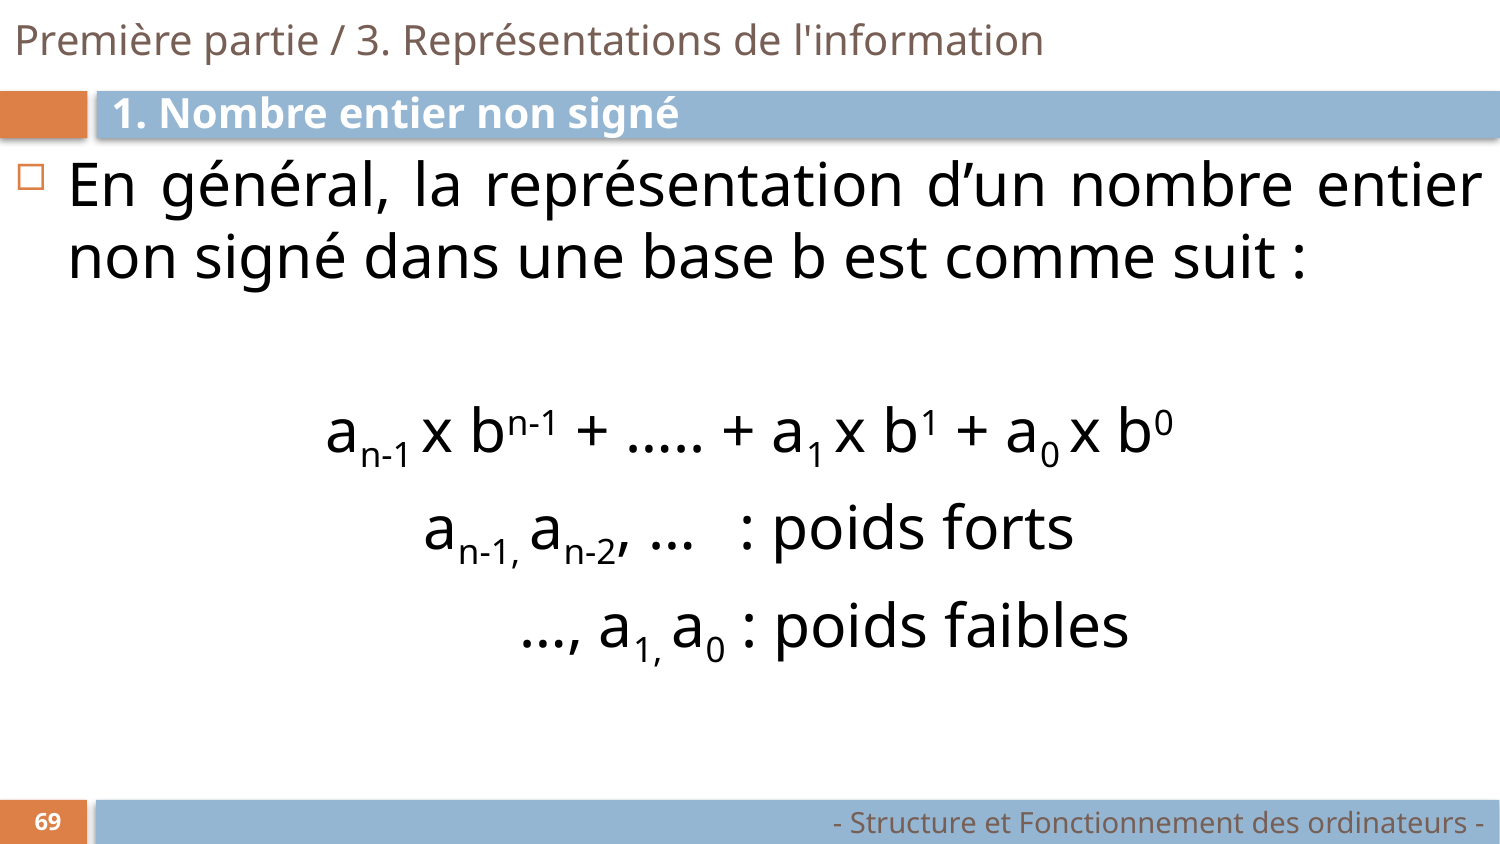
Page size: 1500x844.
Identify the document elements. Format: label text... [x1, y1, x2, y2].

footer - Structure et Fonctionnement des ordinateurs - [112, 800, 1500, 844]
text_box 1. Nombre entier non signé [96, 91, 1500, 133]
list En général, la représentation d’un nombre entier non signé dans une base b est comme suit : an-1 x bn-1 + ….. + a1 x b1 + a0 x b0 an-1, an-2, … : poids forts …, a1, a0 : poids faibles [0, 138, 1500, 800]
title Première partie / 3. Représentations de l'information [0, 0, 1500, 80]
